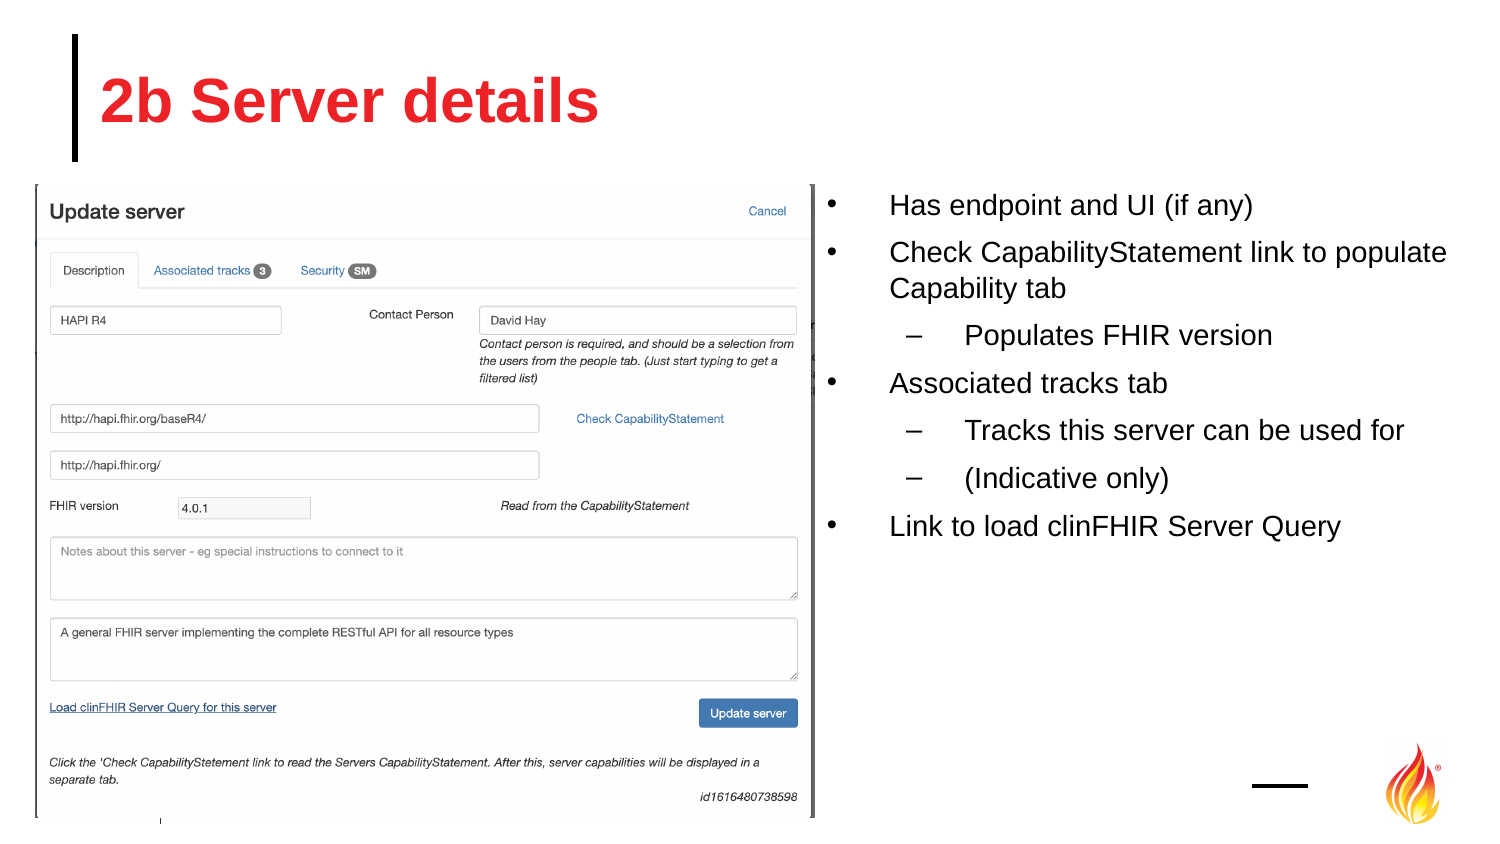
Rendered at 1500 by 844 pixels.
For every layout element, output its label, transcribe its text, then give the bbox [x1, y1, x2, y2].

list Has endpoint and UI (if any) Check CapabilityStatement link to populate Capability tab Populates FHIR version Associated tracks tab Tracks this server can be used for (Indicative only) Link to load clinFHIR Server Query [818, 186, 1451, 740]
picture [1386, 742, 1441, 824]
title 2b Server details [100, 33, 1451, 163]
picture [34, 183, 815, 819]
